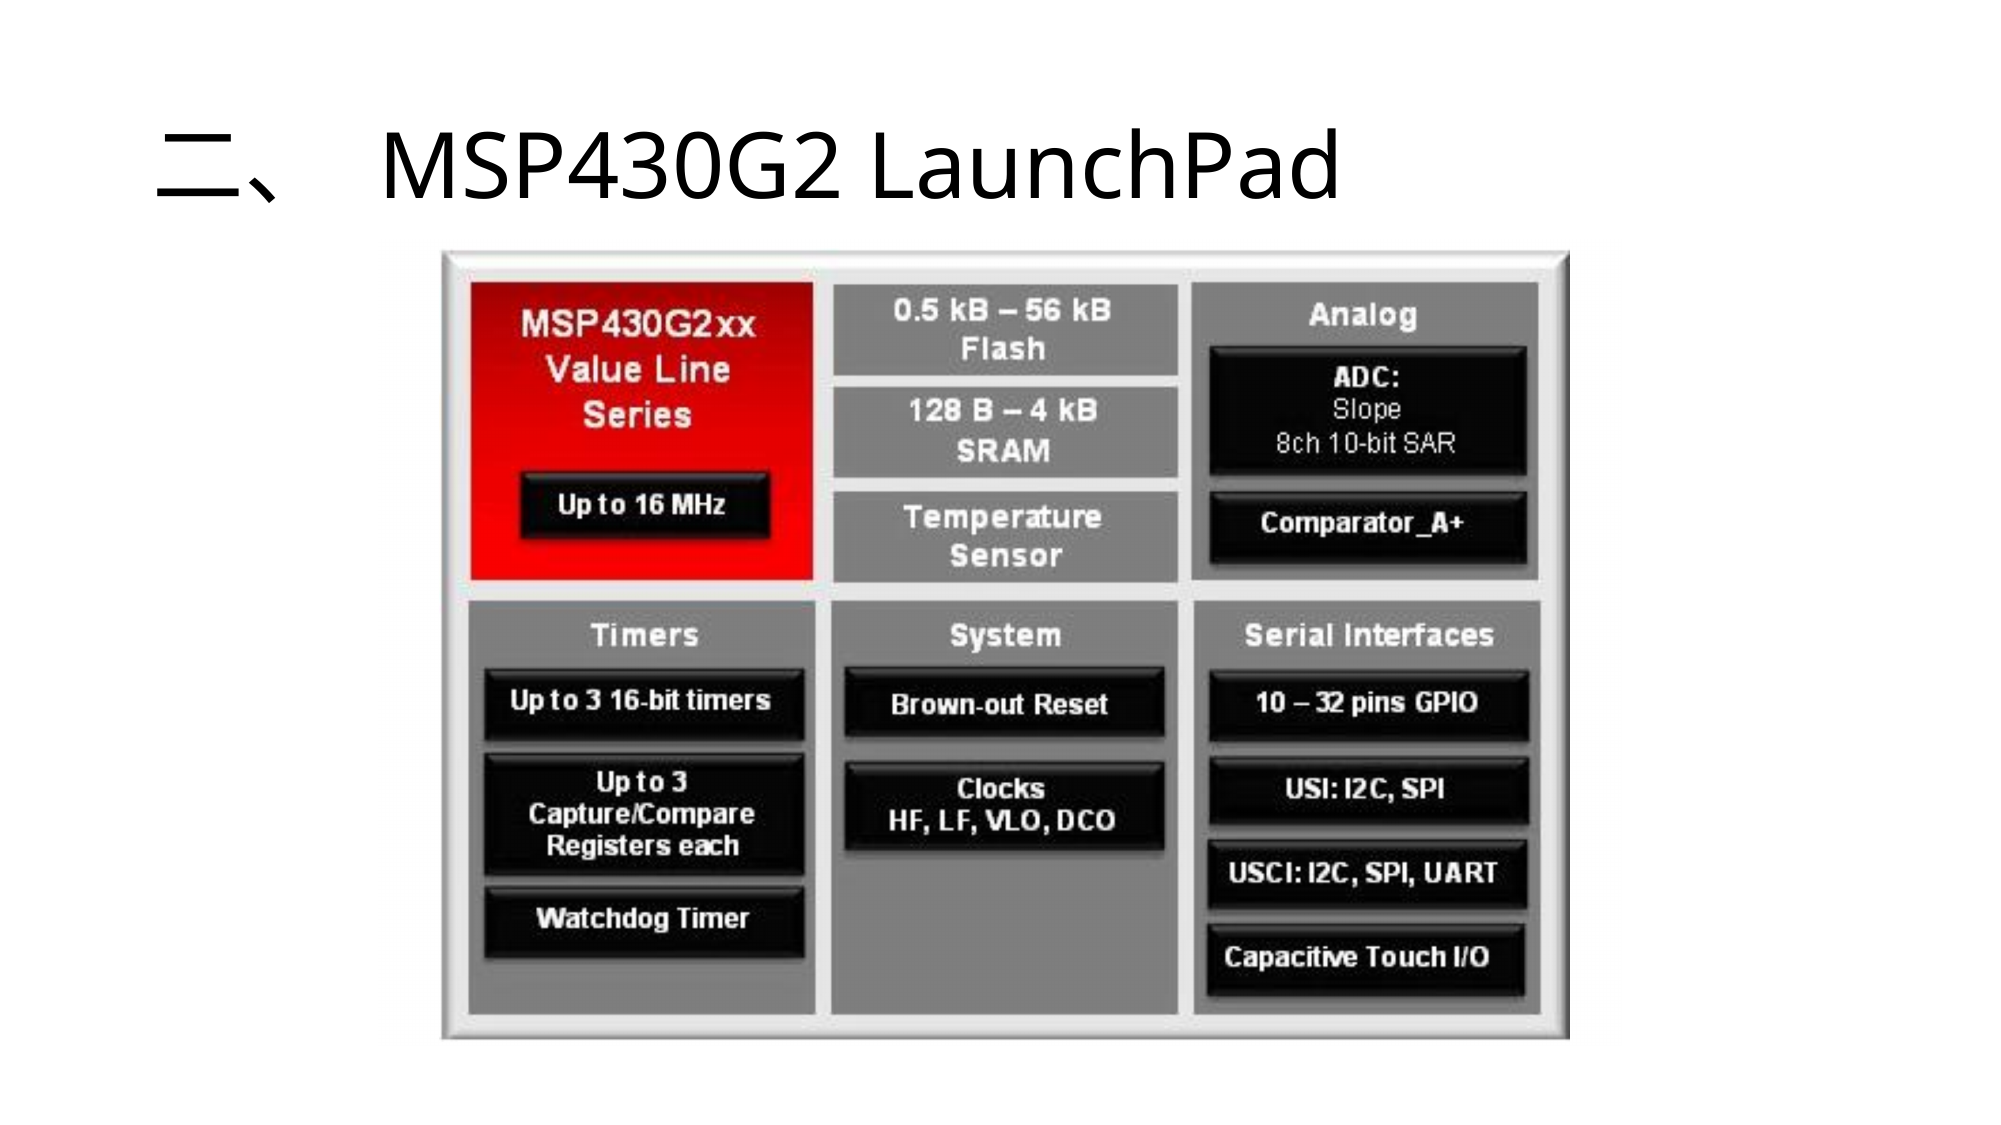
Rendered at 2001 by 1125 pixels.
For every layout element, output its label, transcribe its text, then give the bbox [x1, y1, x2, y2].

title 二、 MSP430G2 LaunchPad [137, 59, 1863, 278]
picture [377, 239, 1622, 1046]
